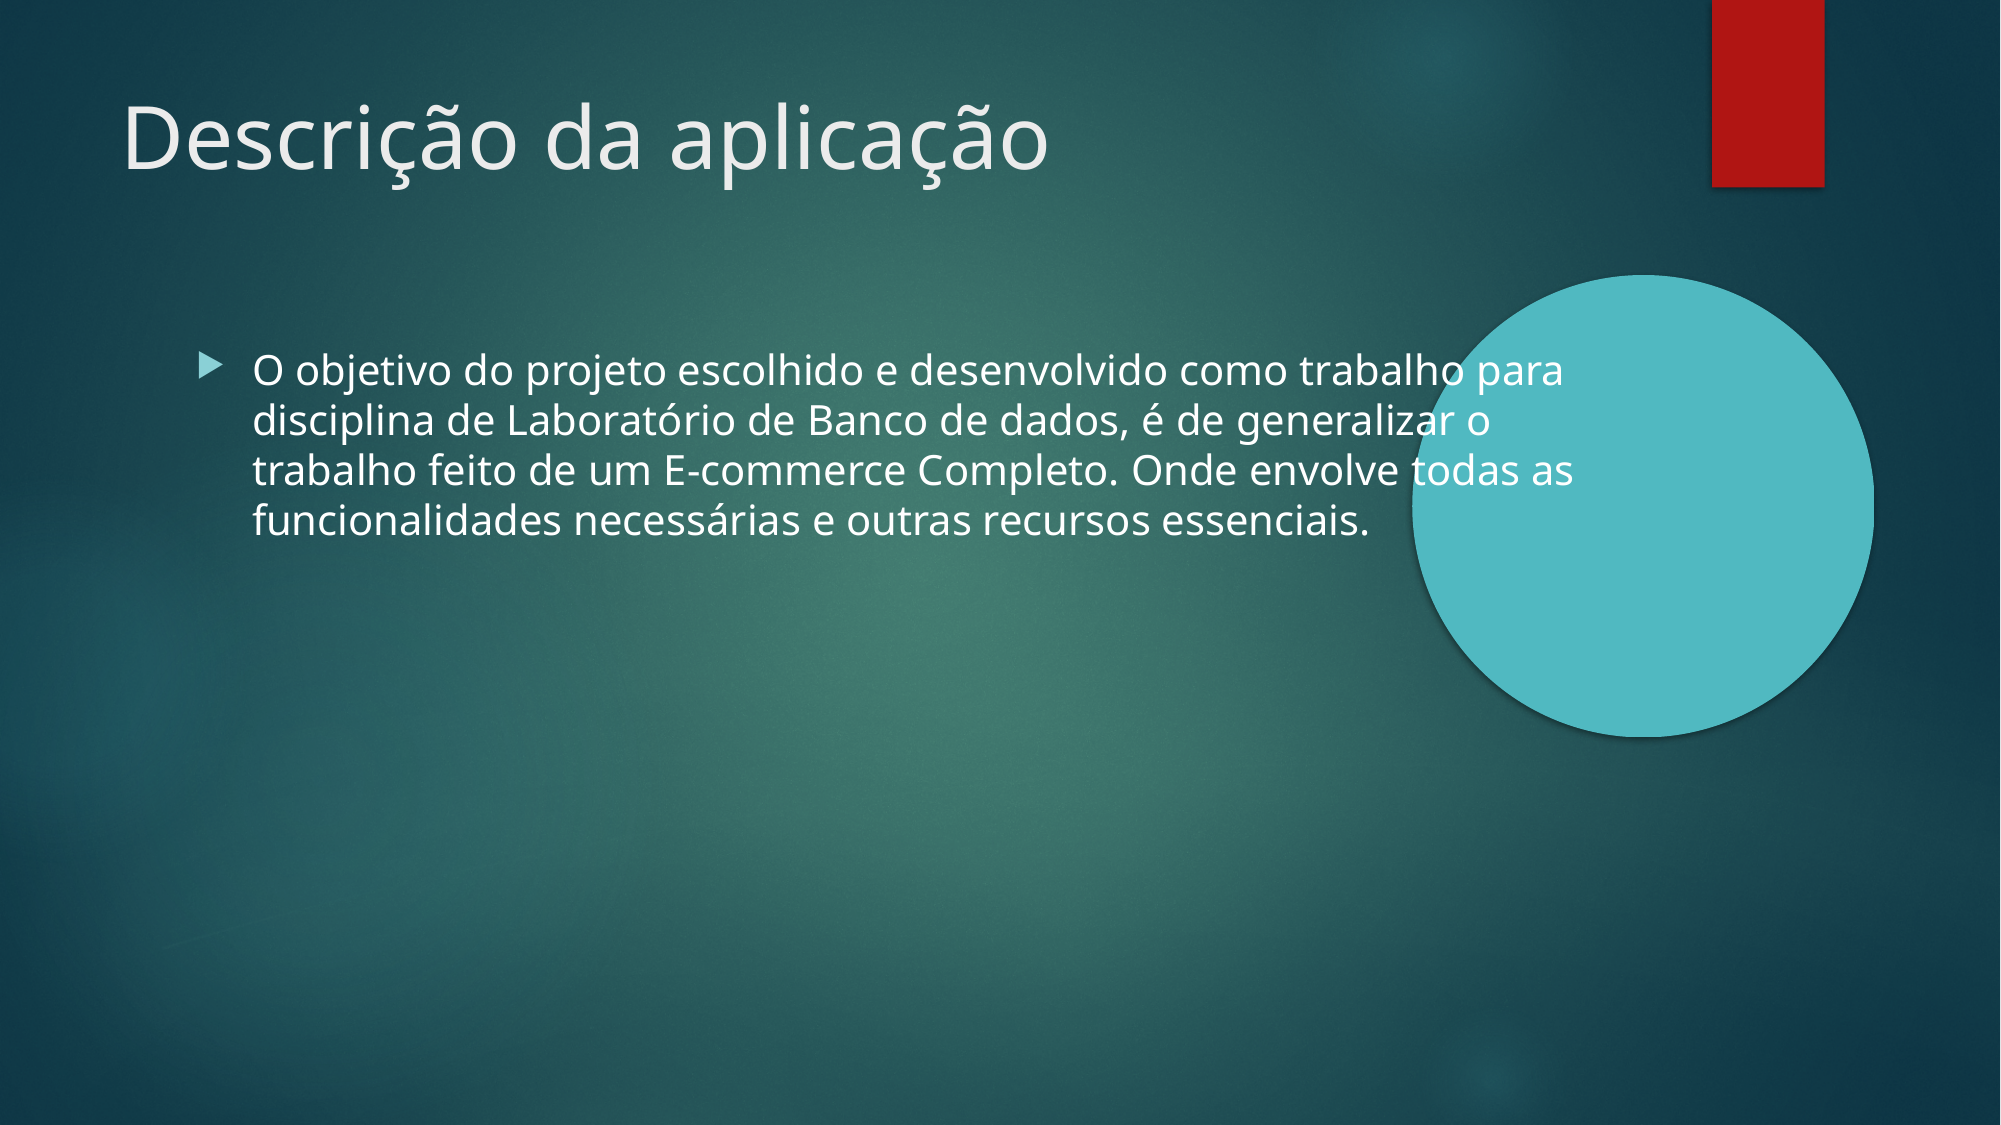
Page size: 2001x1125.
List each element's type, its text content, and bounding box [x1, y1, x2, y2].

picture [0, 0, 2001, 1125]
text_box Descrição da aplicação [106, 74, 1649, 304]
text_box O objetivo do projeto escolhido e desenvolvido como trabalho para disciplina de Laboratório de Banco de dados, é de generalizar o trabalho feito de um E-commerce Completo. Onde envolve todas as funcionalidades necessárias e outras recursos essenciais. [181, 336, 1649, 1025]
